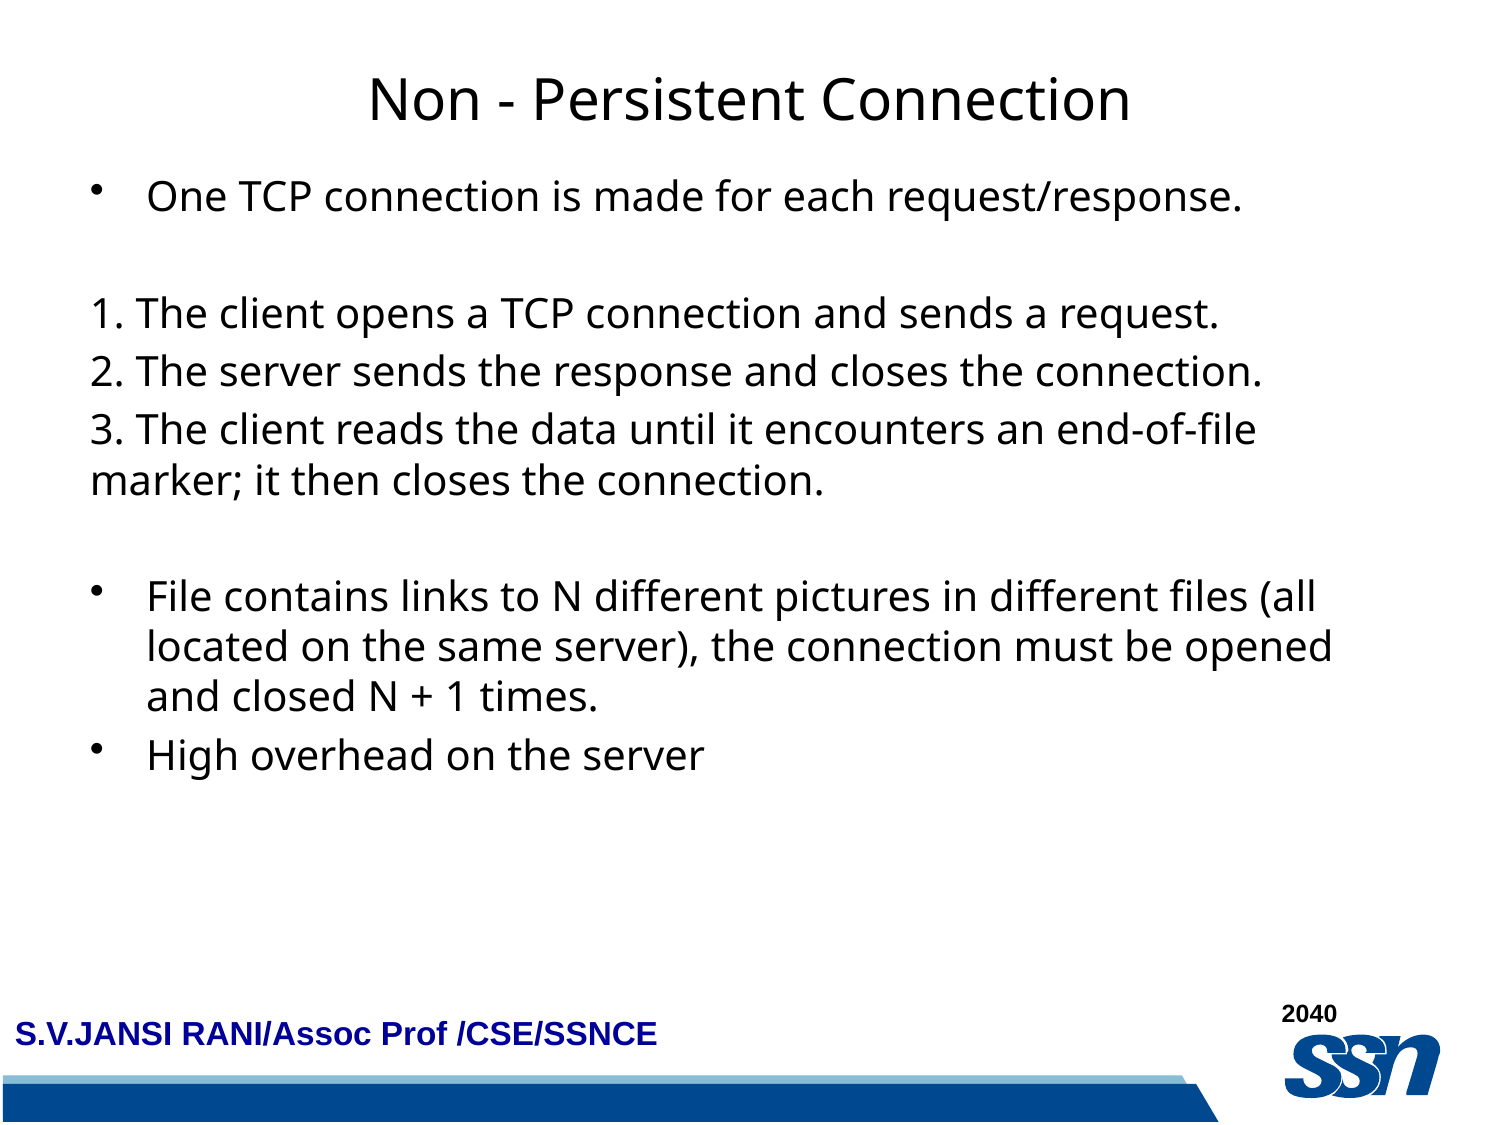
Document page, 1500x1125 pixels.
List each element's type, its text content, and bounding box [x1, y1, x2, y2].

title Non - Persistent Connection [74, 44, 1426, 151]
list One TCP connection is made for each request/response. 1. The client opens a TCP connection and sends a request. 2. The server sends the response and closes the connection. 3. The client reads the data until it encounters an end-of-file marker; it then closes the connection. File contains links to N different pictures in different files (all located on the same server), the connection must be opened and closed N + 1 times. High overhead on the server [74, 162, 1426, 1006]
